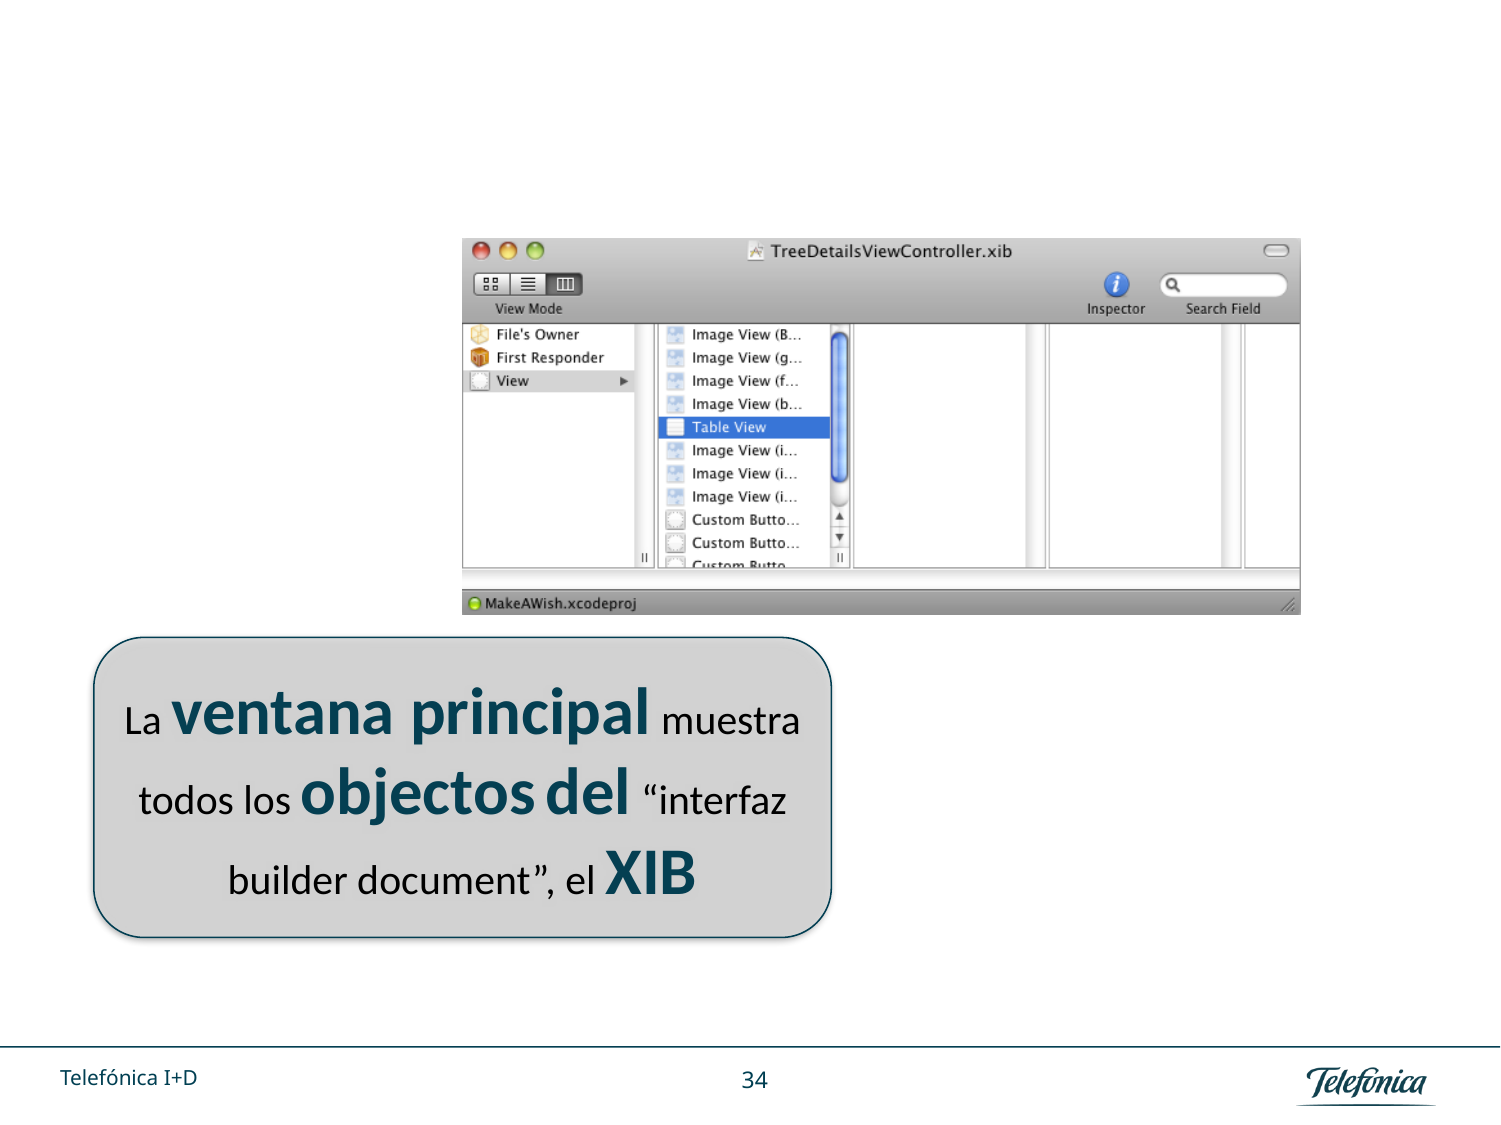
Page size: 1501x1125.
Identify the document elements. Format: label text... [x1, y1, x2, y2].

picture [1296, 1067, 1436, 1106]
picture [462, 238, 1301, 616]
slide_number 33 [719, 1065, 791, 1095]
text_box La ventana principal muestra todos los objectos del “interfaz builder document”, el XIB [93, 636, 833, 939]
